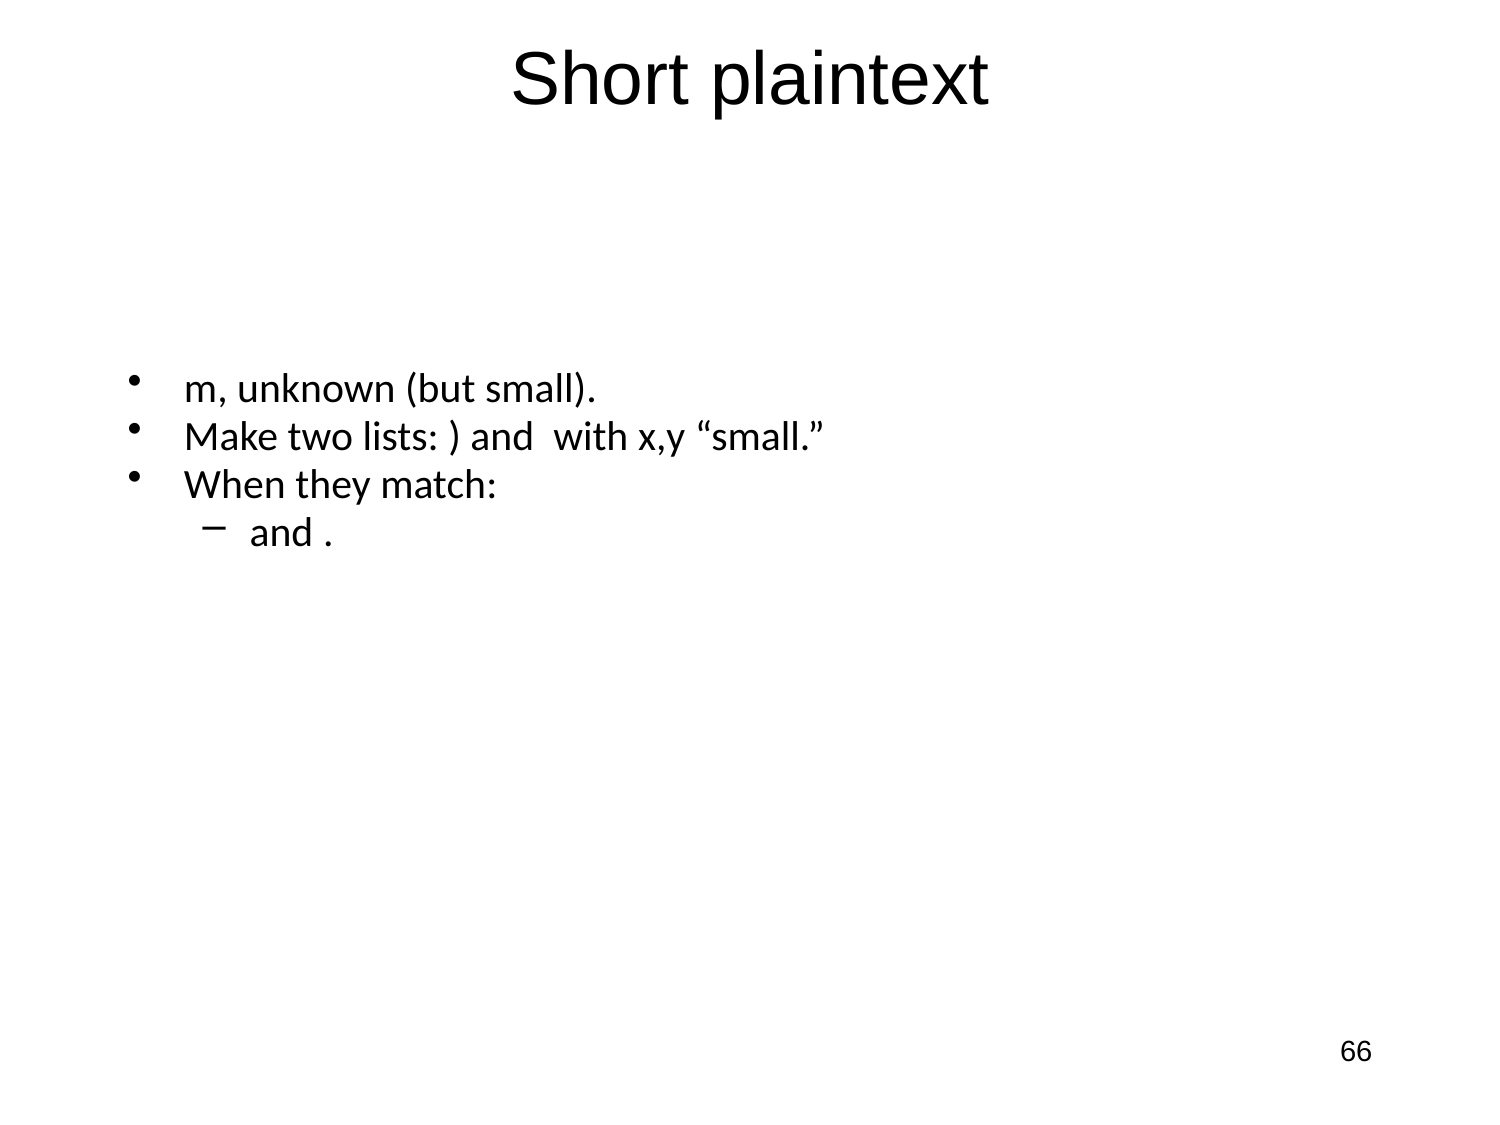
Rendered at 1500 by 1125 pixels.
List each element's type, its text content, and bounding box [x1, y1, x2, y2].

slide_number 66 [1074, 1024, 1388, 1101]
title Short plaintext [112, 0, 1388, 151]
